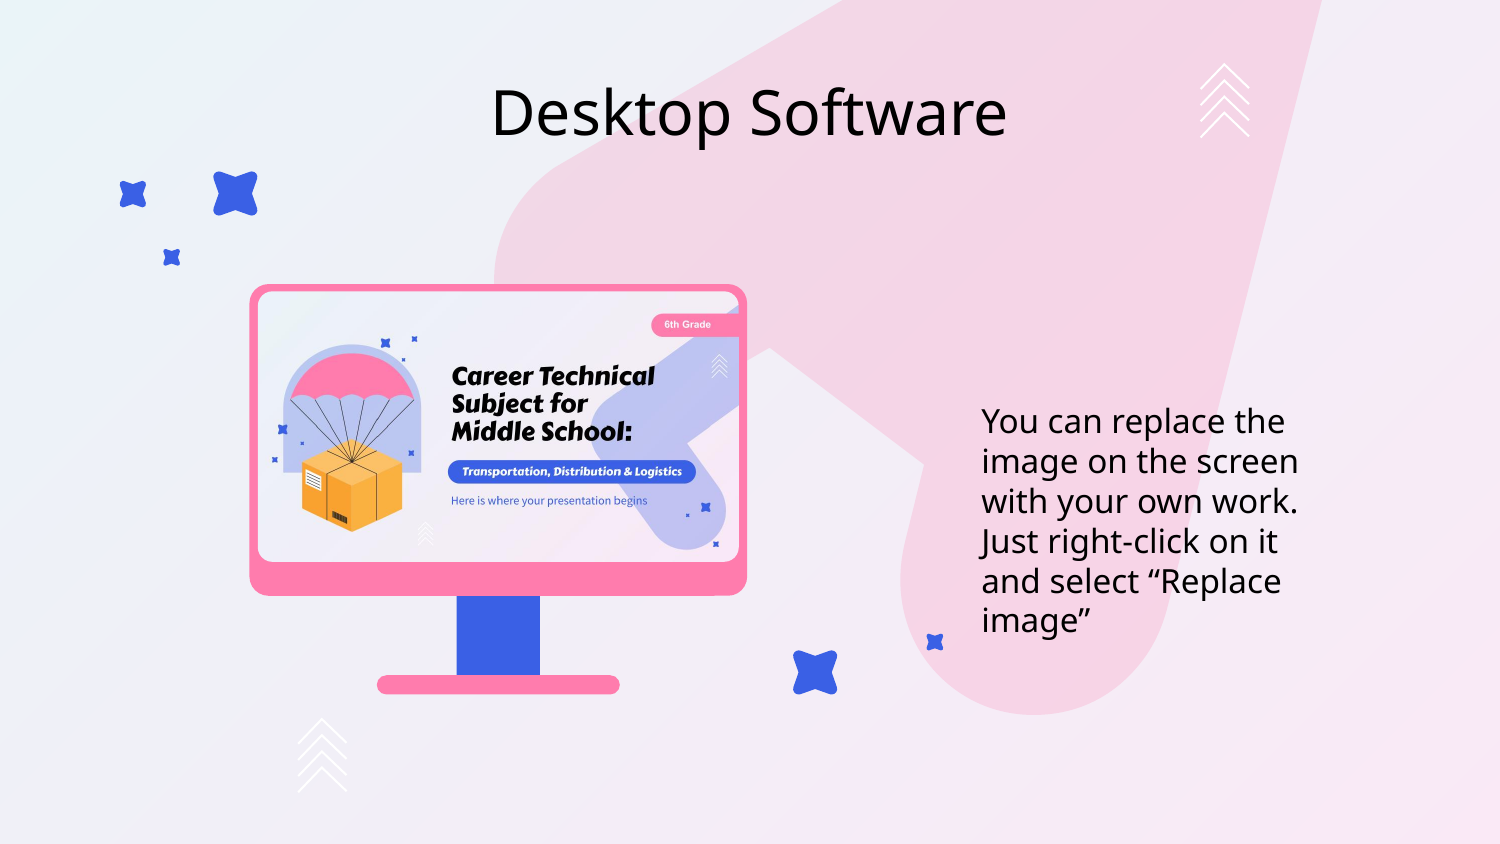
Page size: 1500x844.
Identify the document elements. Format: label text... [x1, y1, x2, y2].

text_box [118, 171, 944, 695]
title Desktop Software [119, 72, 1381, 167]
subtitle You can replace the image on the screen with your own work. Just right-click on it and select “Replace image” [966, 385, 1347, 614]
